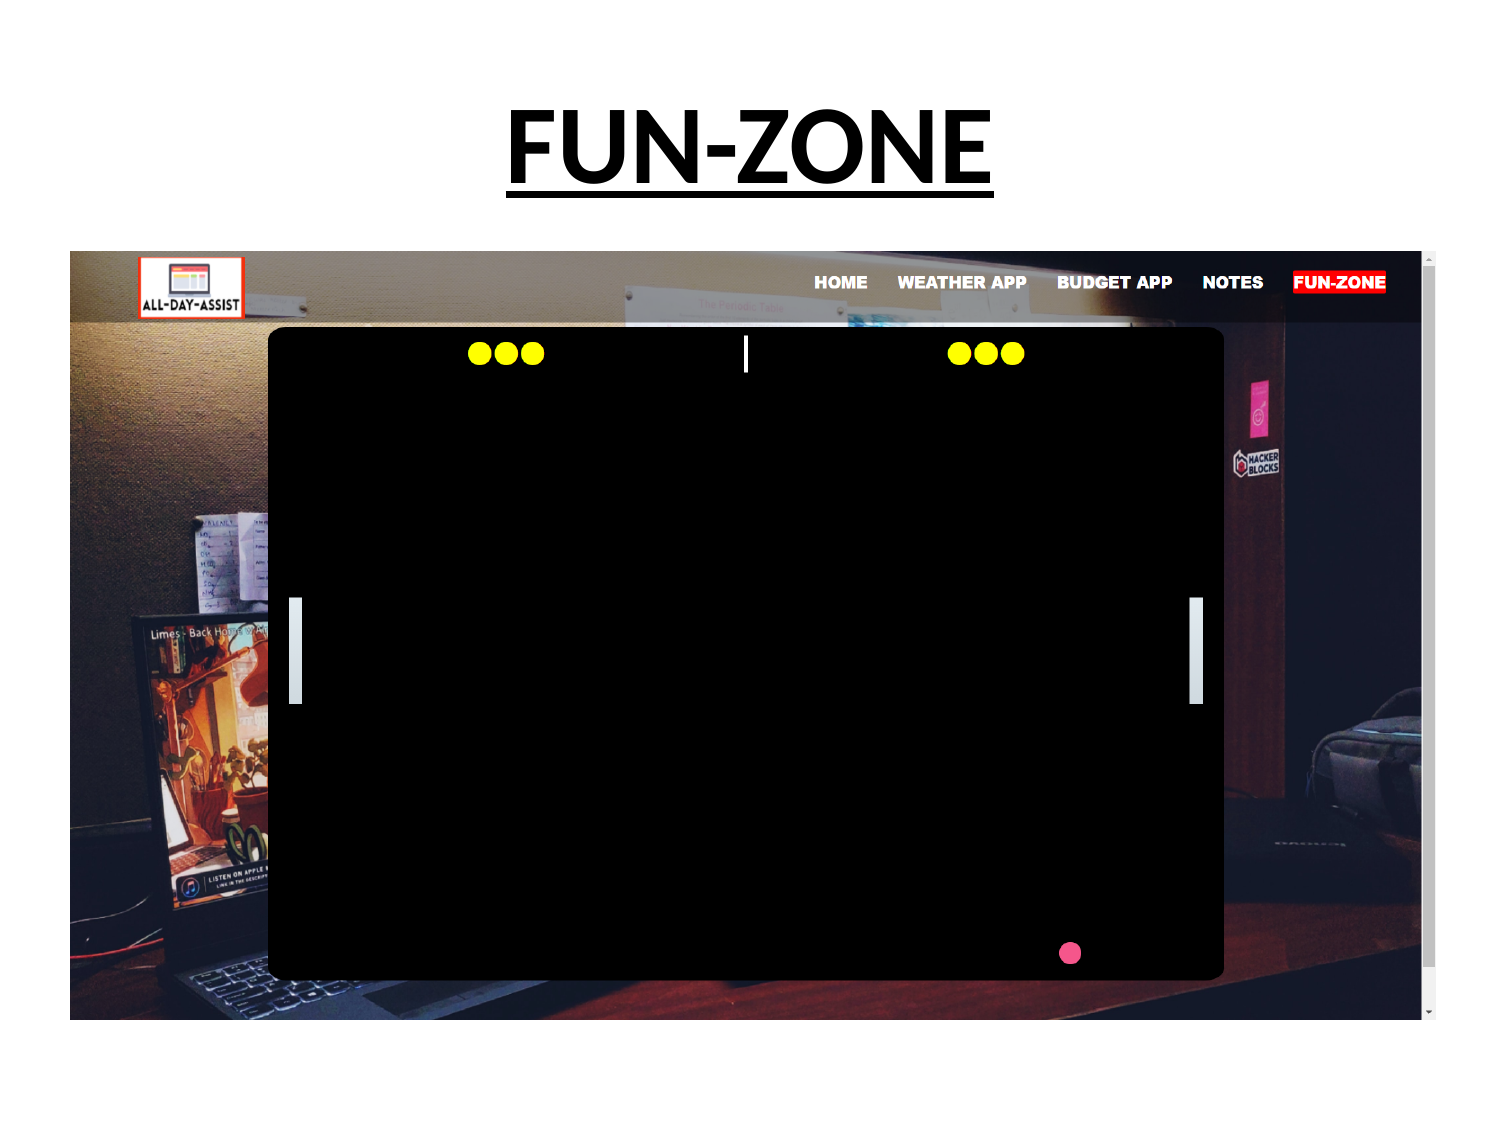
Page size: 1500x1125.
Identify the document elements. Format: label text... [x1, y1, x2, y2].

title FUN-ZONE [75, 45, 1425, 233]
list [70, 251, 1437, 1020]
